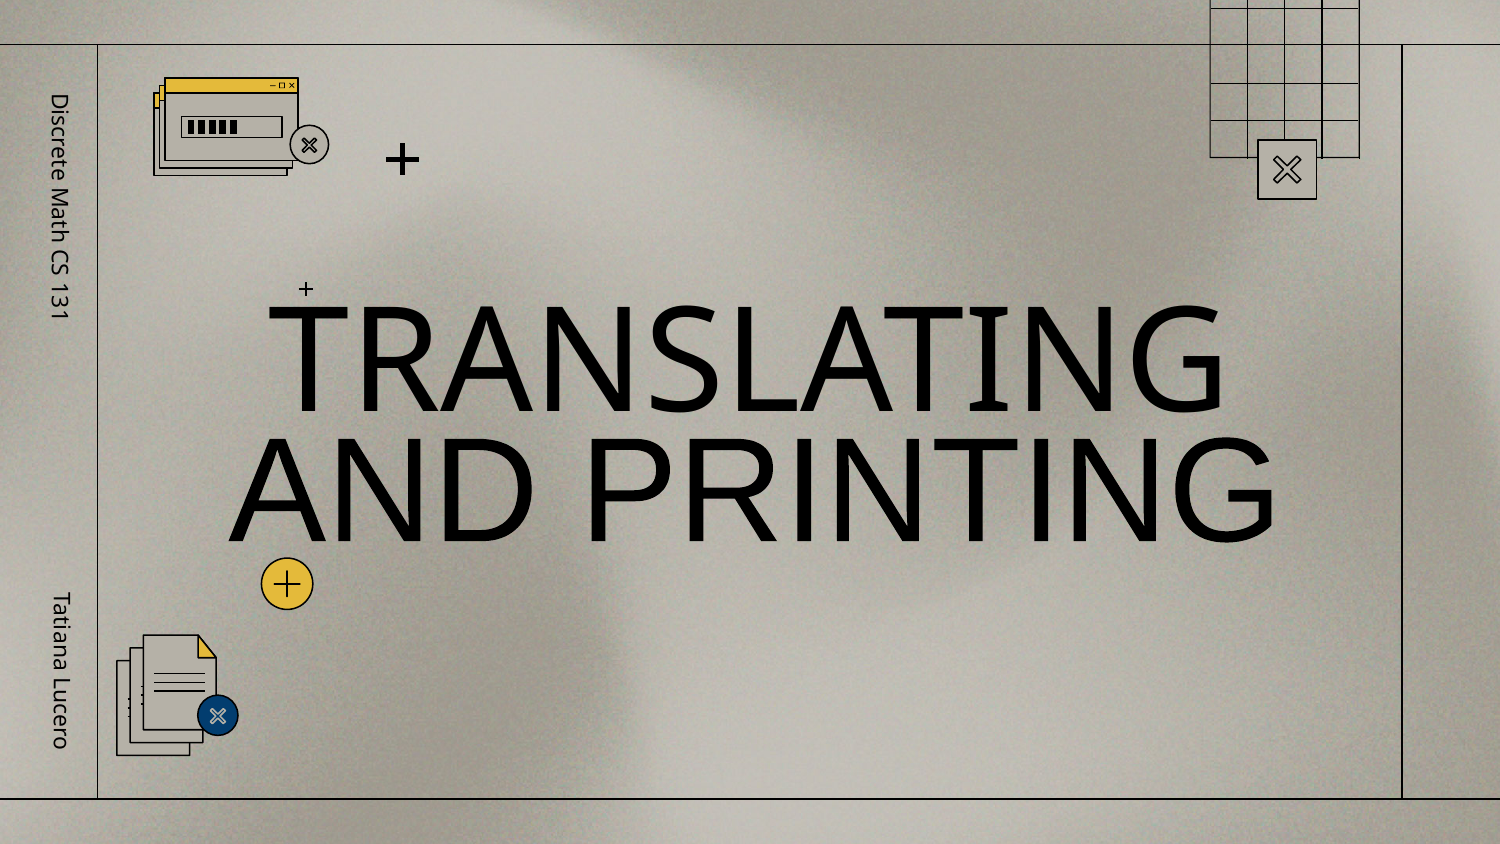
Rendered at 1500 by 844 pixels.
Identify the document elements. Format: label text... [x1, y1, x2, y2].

picture [0, 800, 1500, 844]
picture [0, 0, 1209, 44]
title TRANSLATING [226, 268, 1274, 438]
picture [1403, 45, 1500, 798]
picture [0, 45, 97, 798]
subtitle Tatiana Lucero [46, 455, 80, 766]
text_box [116, 557, 314, 756]
picture [98, 45, 1401, 798]
picture [1360, 0, 1500, 44]
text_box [1209, 0, 1360, 200]
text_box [153, 77, 420, 297]
subtitle Discrete Math CS 131 [46, 78, 80, 427]
